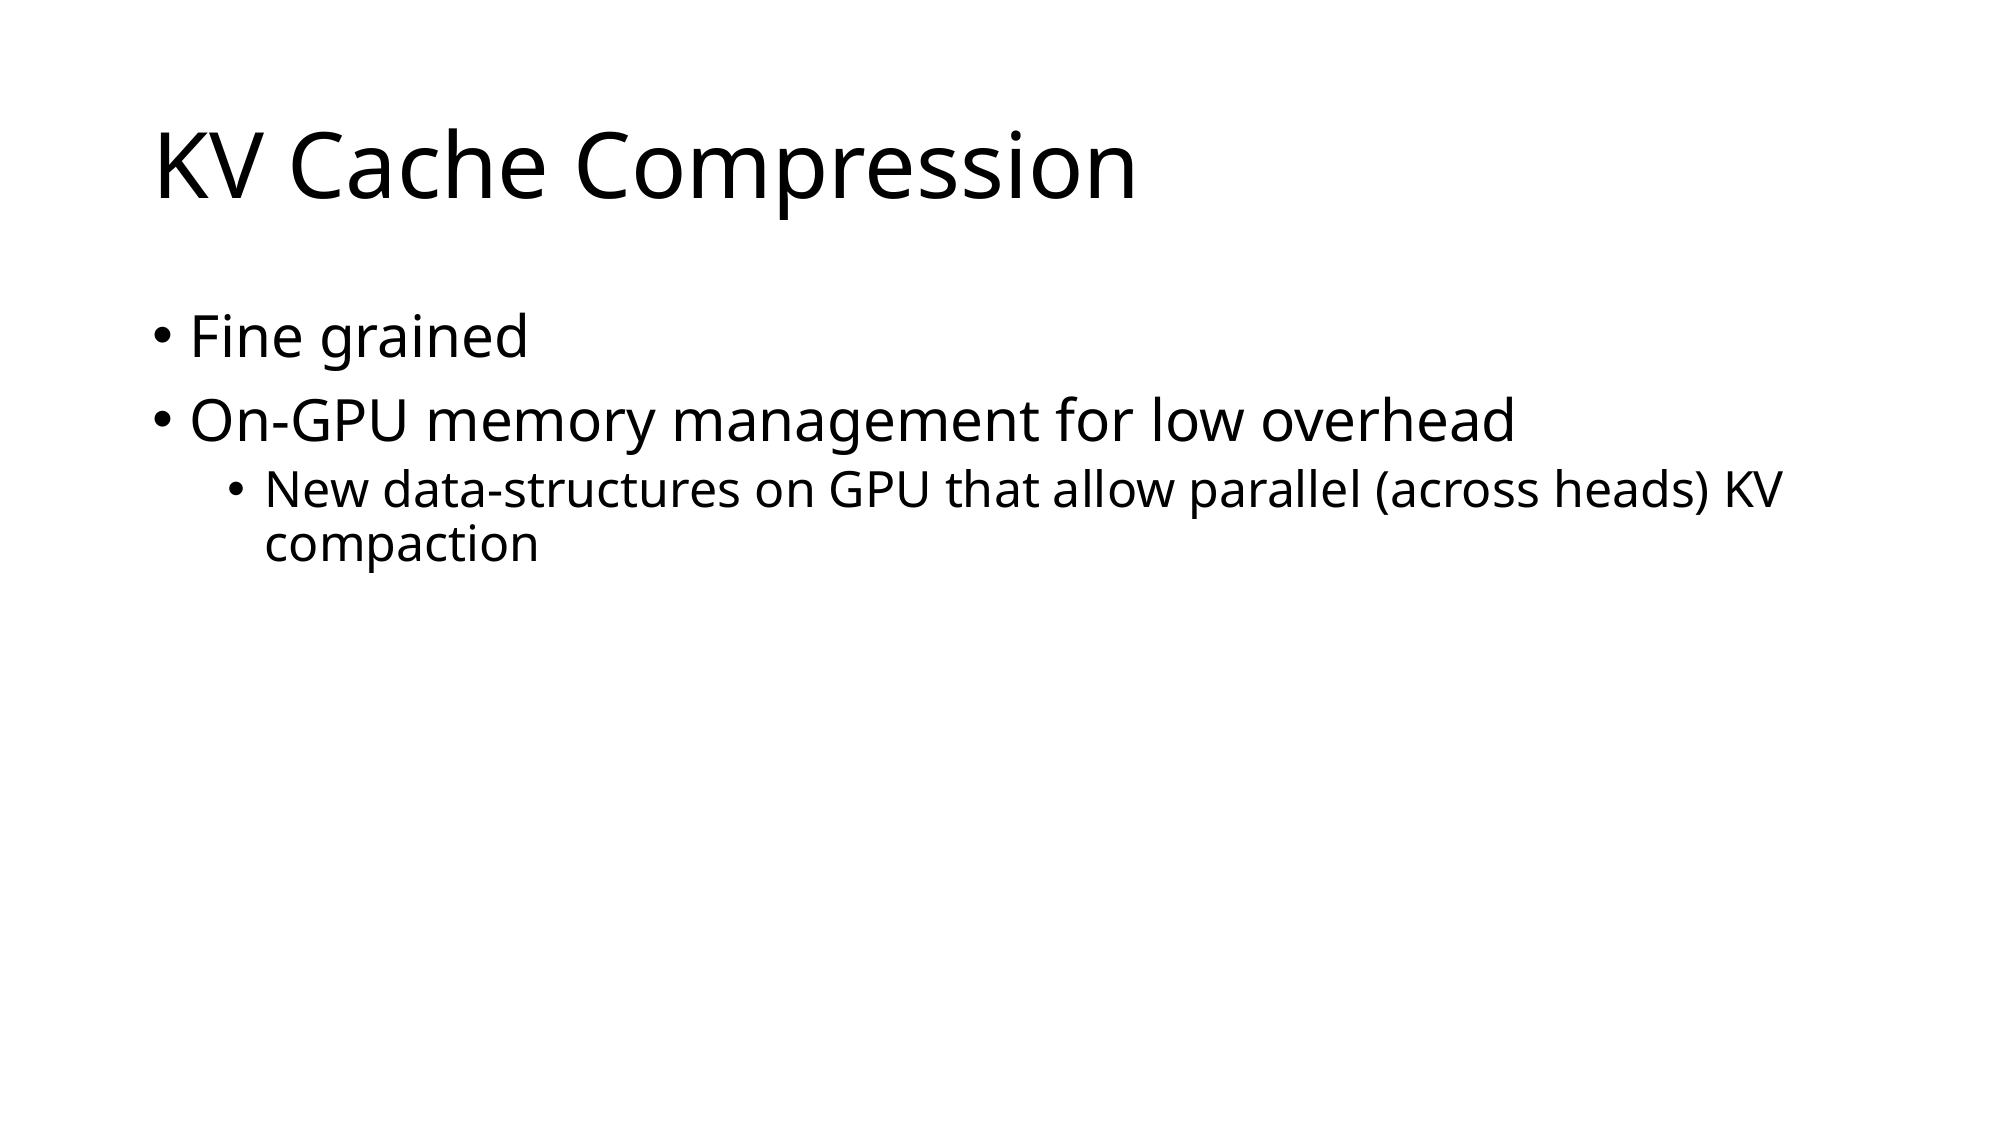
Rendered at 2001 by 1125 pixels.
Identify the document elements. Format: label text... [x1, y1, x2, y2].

list Fine grained On-GPU memory management for low overhead New data-structures on GPU that allow parallel (across heads) KV compaction [137, 299, 1863, 1014]
title KV Cache Compression [137, 59, 1863, 278]
